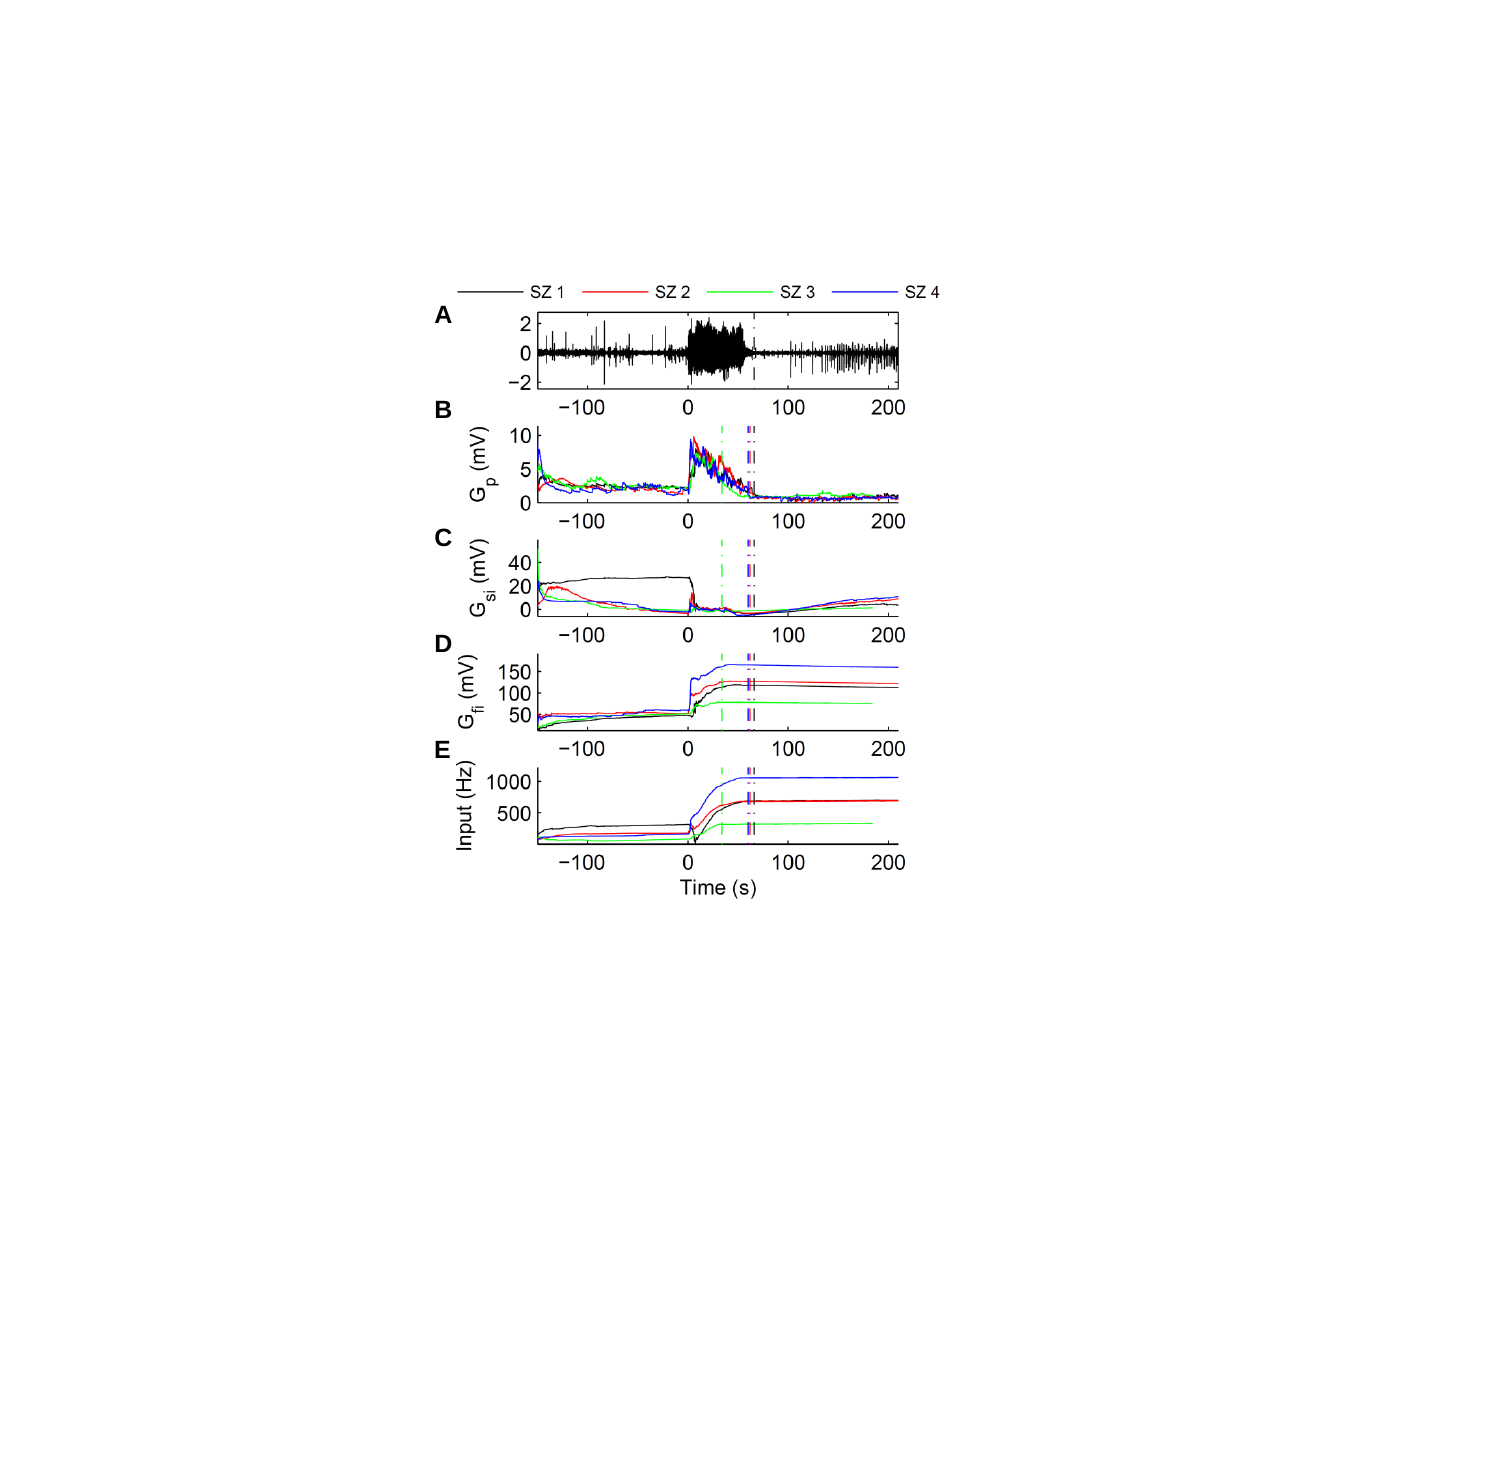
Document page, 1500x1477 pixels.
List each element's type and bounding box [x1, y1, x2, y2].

text_box [418, 277, 941, 901]
